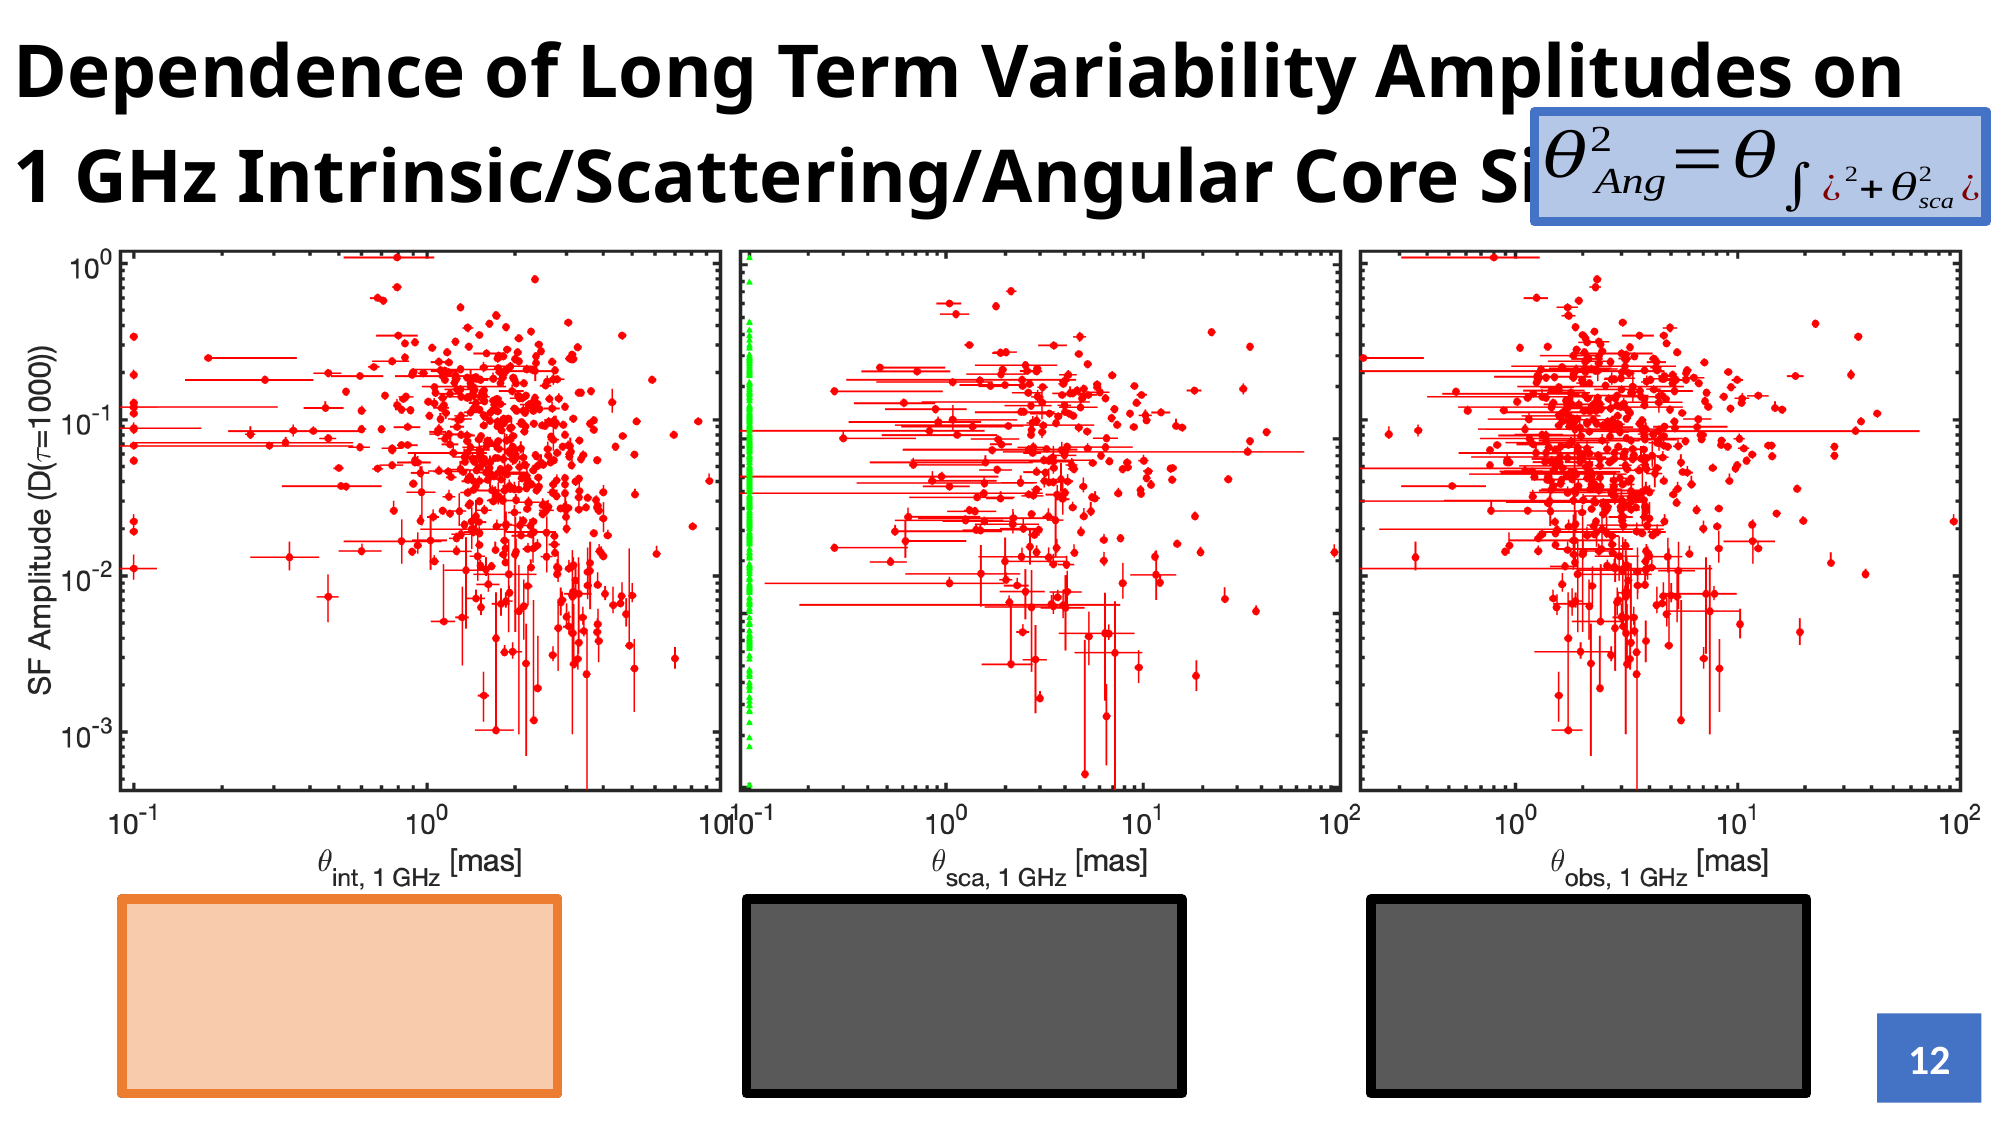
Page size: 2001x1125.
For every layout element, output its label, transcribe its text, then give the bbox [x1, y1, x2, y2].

slide_number 11 [1877, 1013, 1982, 1103]
picture [0, 217, 2000, 891]
text_box Dependence of Long Term Variability Amplitudes on 1 GHz Intrinsic/Scattering/Angular Core Sizes [0, 0, 1997, 217]
